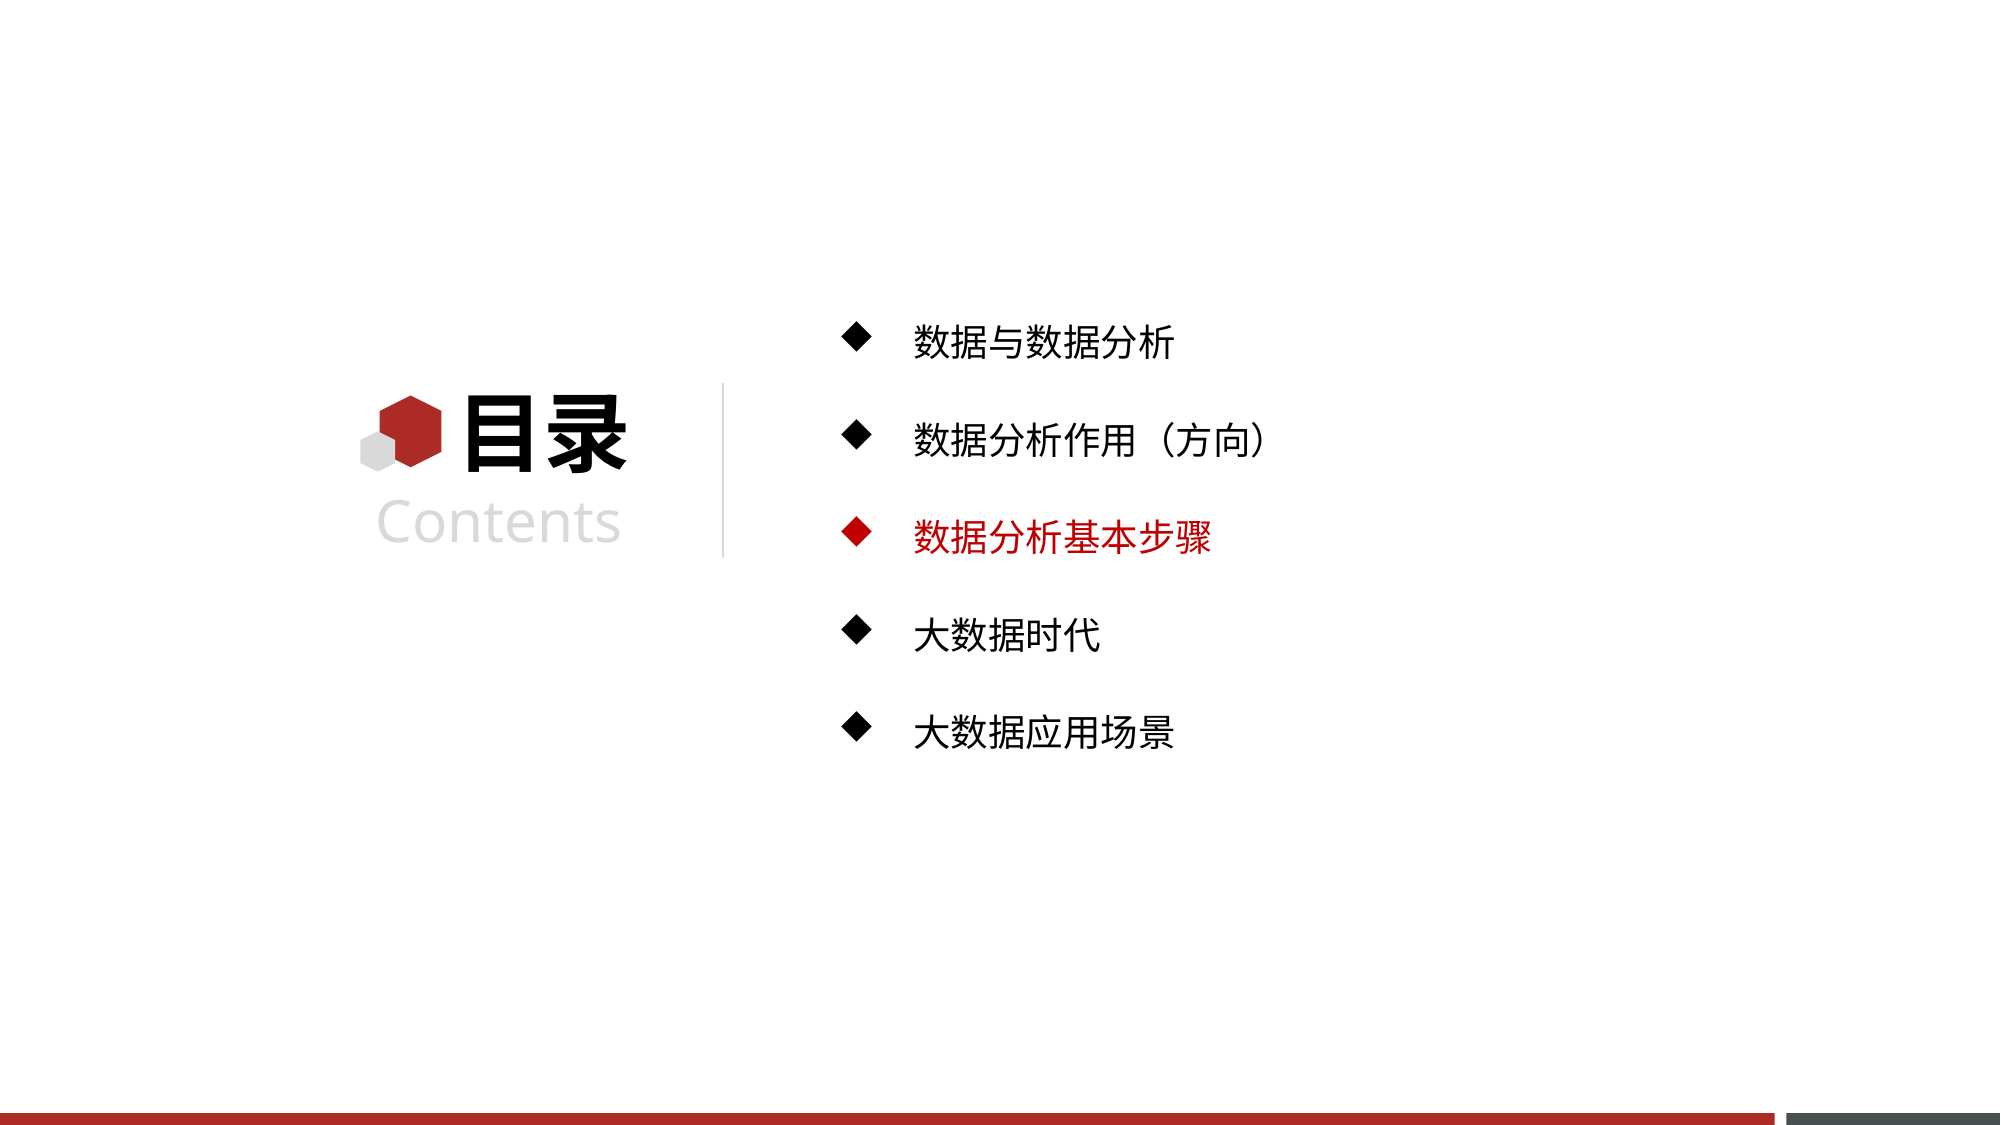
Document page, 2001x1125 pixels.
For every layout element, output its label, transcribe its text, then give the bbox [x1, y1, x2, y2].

list 数据与数据分析 数据分析作用（方向） 数据分析基本步骤 大数据时代 大数据应用场景 [823, 165, 1804, 864]
